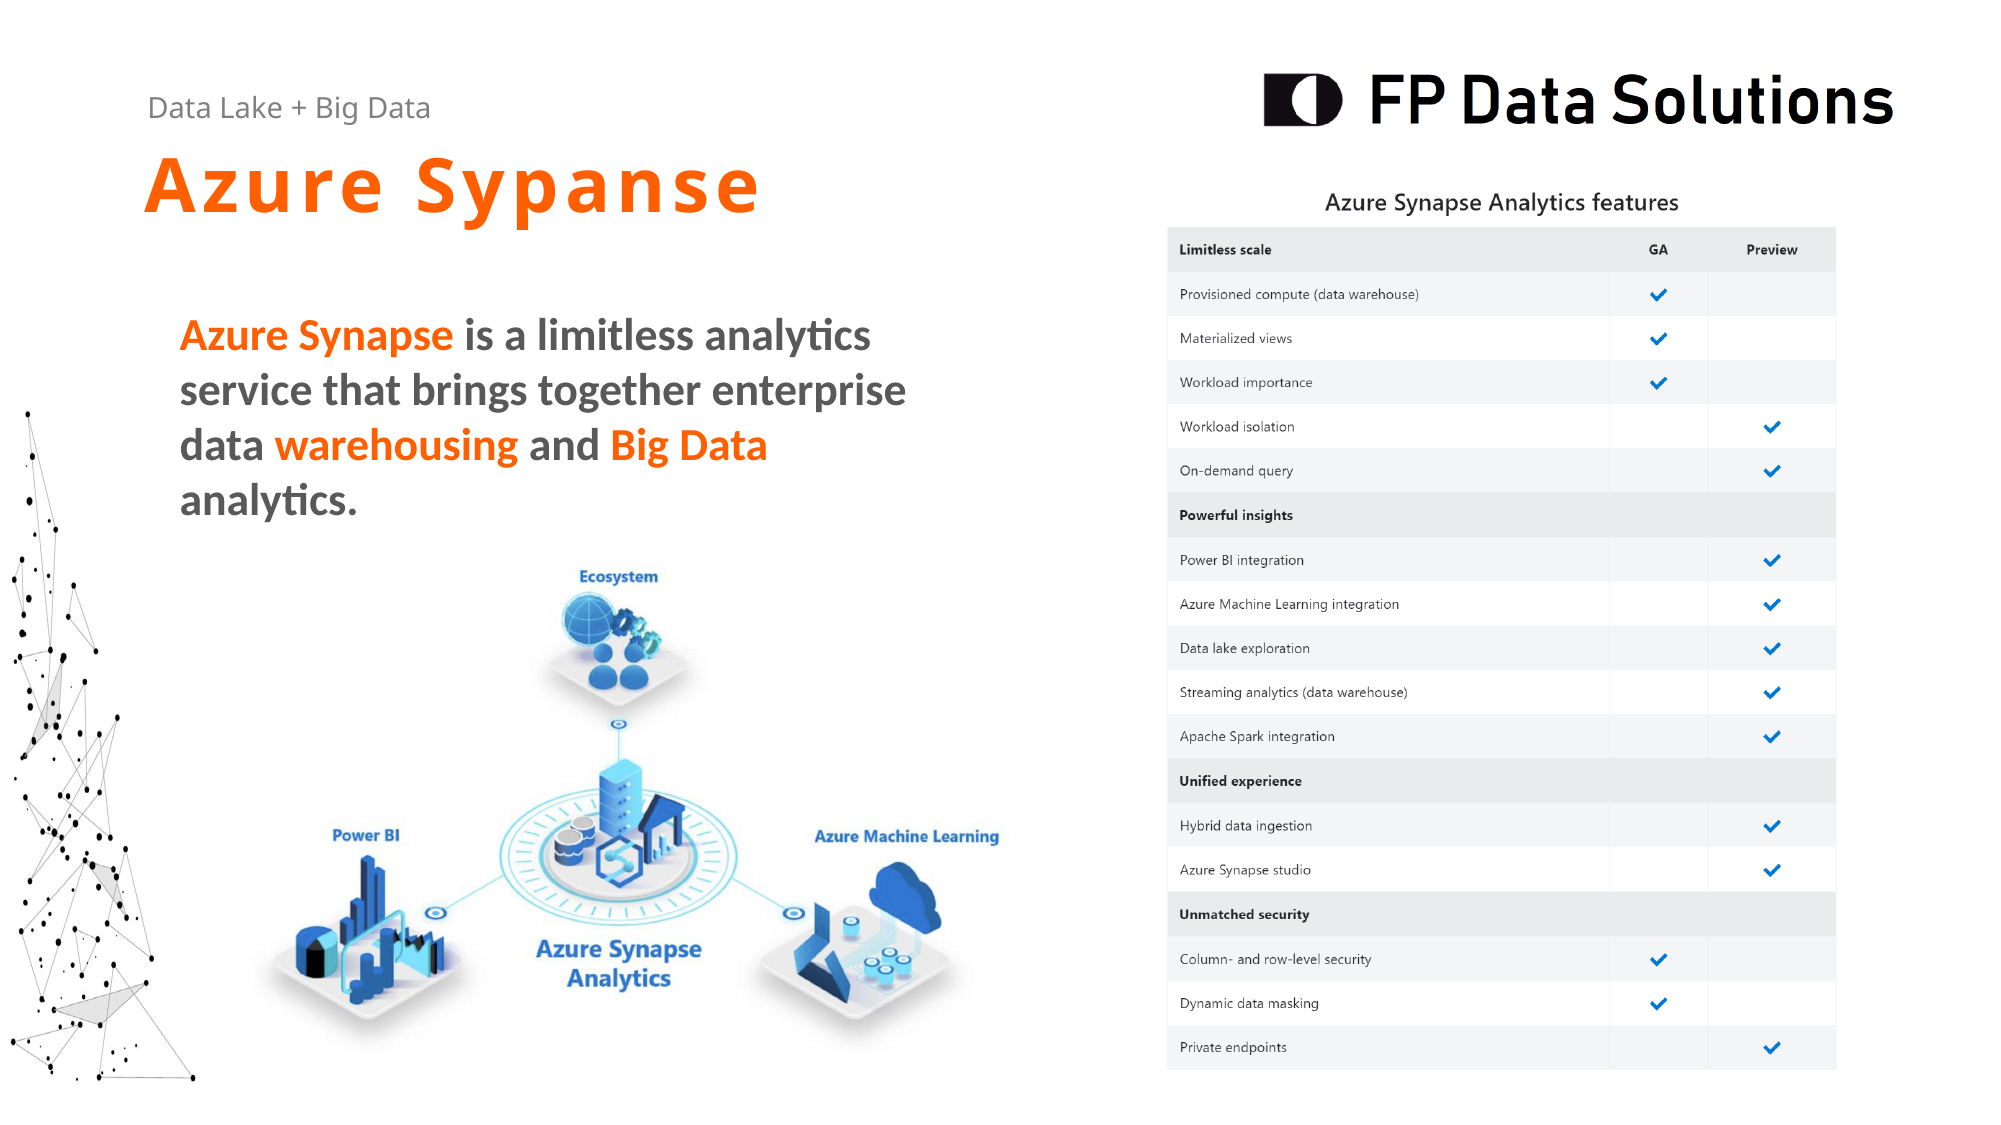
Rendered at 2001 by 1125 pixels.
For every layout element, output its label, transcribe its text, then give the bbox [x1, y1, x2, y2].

picture [1145, 179, 1887, 1094]
picture [1257, 64, 1898, 133]
picture [0, 398, 205, 1093]
list Azure Sypanse [129, 140, 1853, 298]
text_box Azure Synapse is a limitless analytics service that brings together enterprise data warehousing and Big Data analytics. [164, 297, 956, 533]
picture [249, 534, 1027, 1053]
